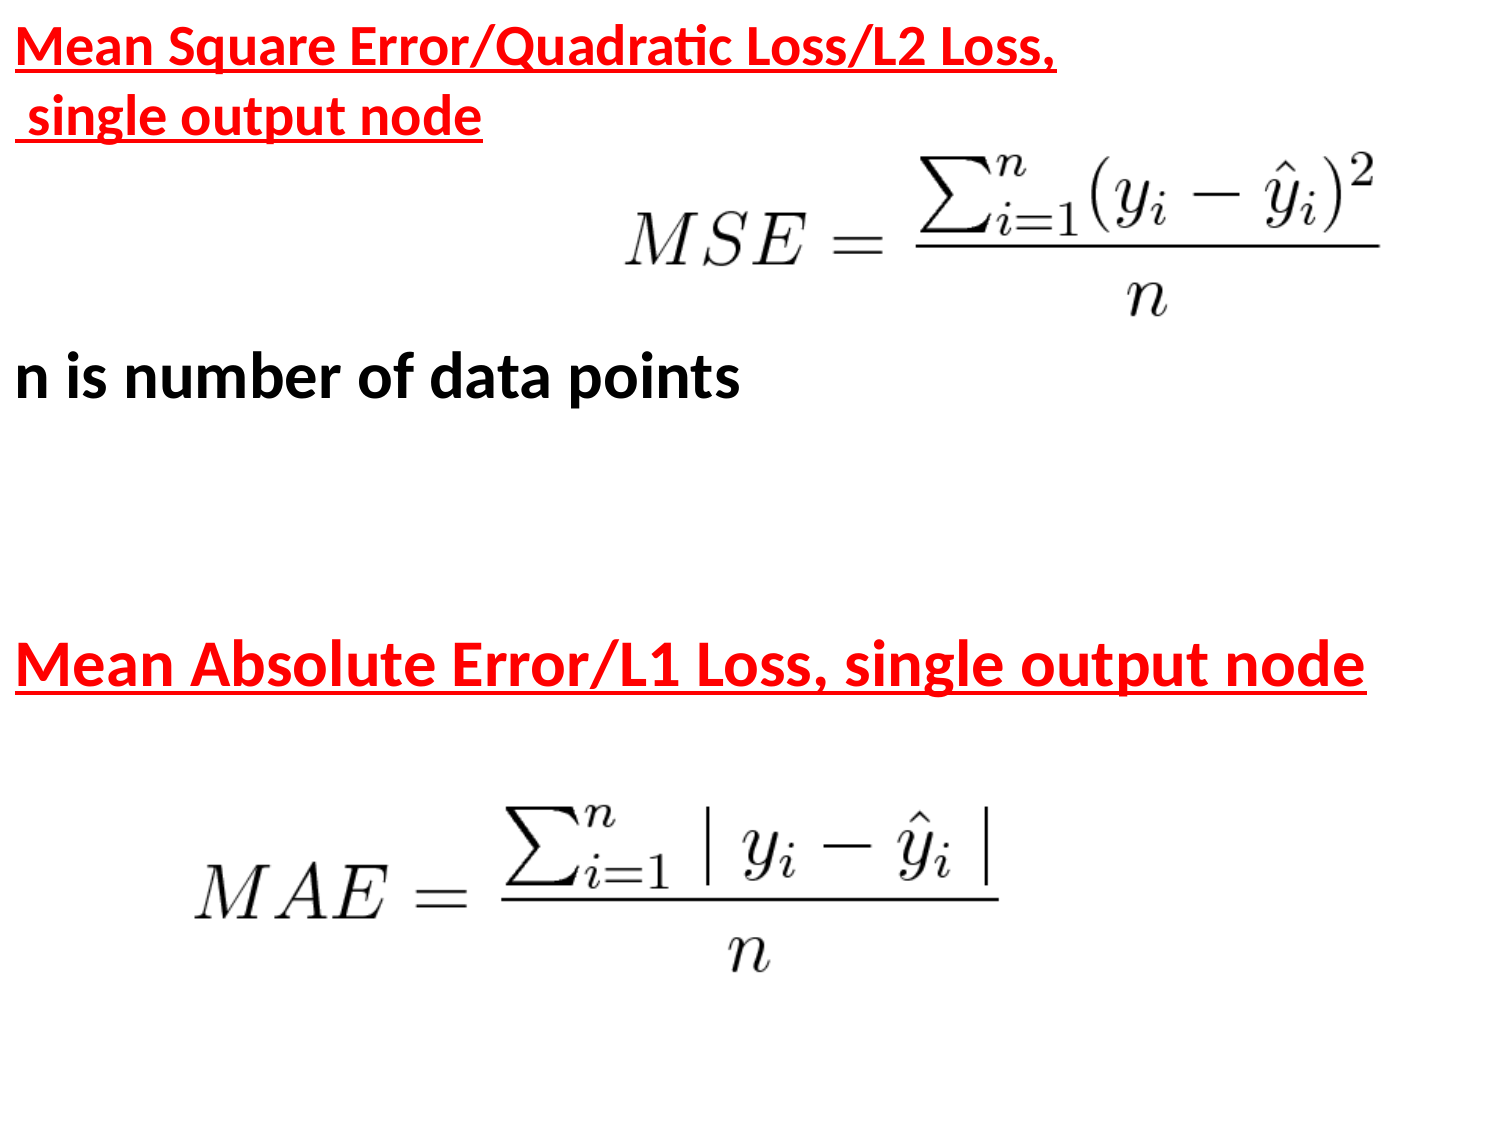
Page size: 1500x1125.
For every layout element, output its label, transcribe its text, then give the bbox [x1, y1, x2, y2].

picture [612, 149, 1388, 327]
picture [187, 799, 1021, 977]
text_box Mean Square Error/Quadratic Loss/L2 Loss, single output node [0, 0, 1500, 155]
text_box Mean Absolute Error/L1 Loss, single output node [0, 612, 1500, 708]
text_box n is number of data points [0, 324, 1500, 420]
